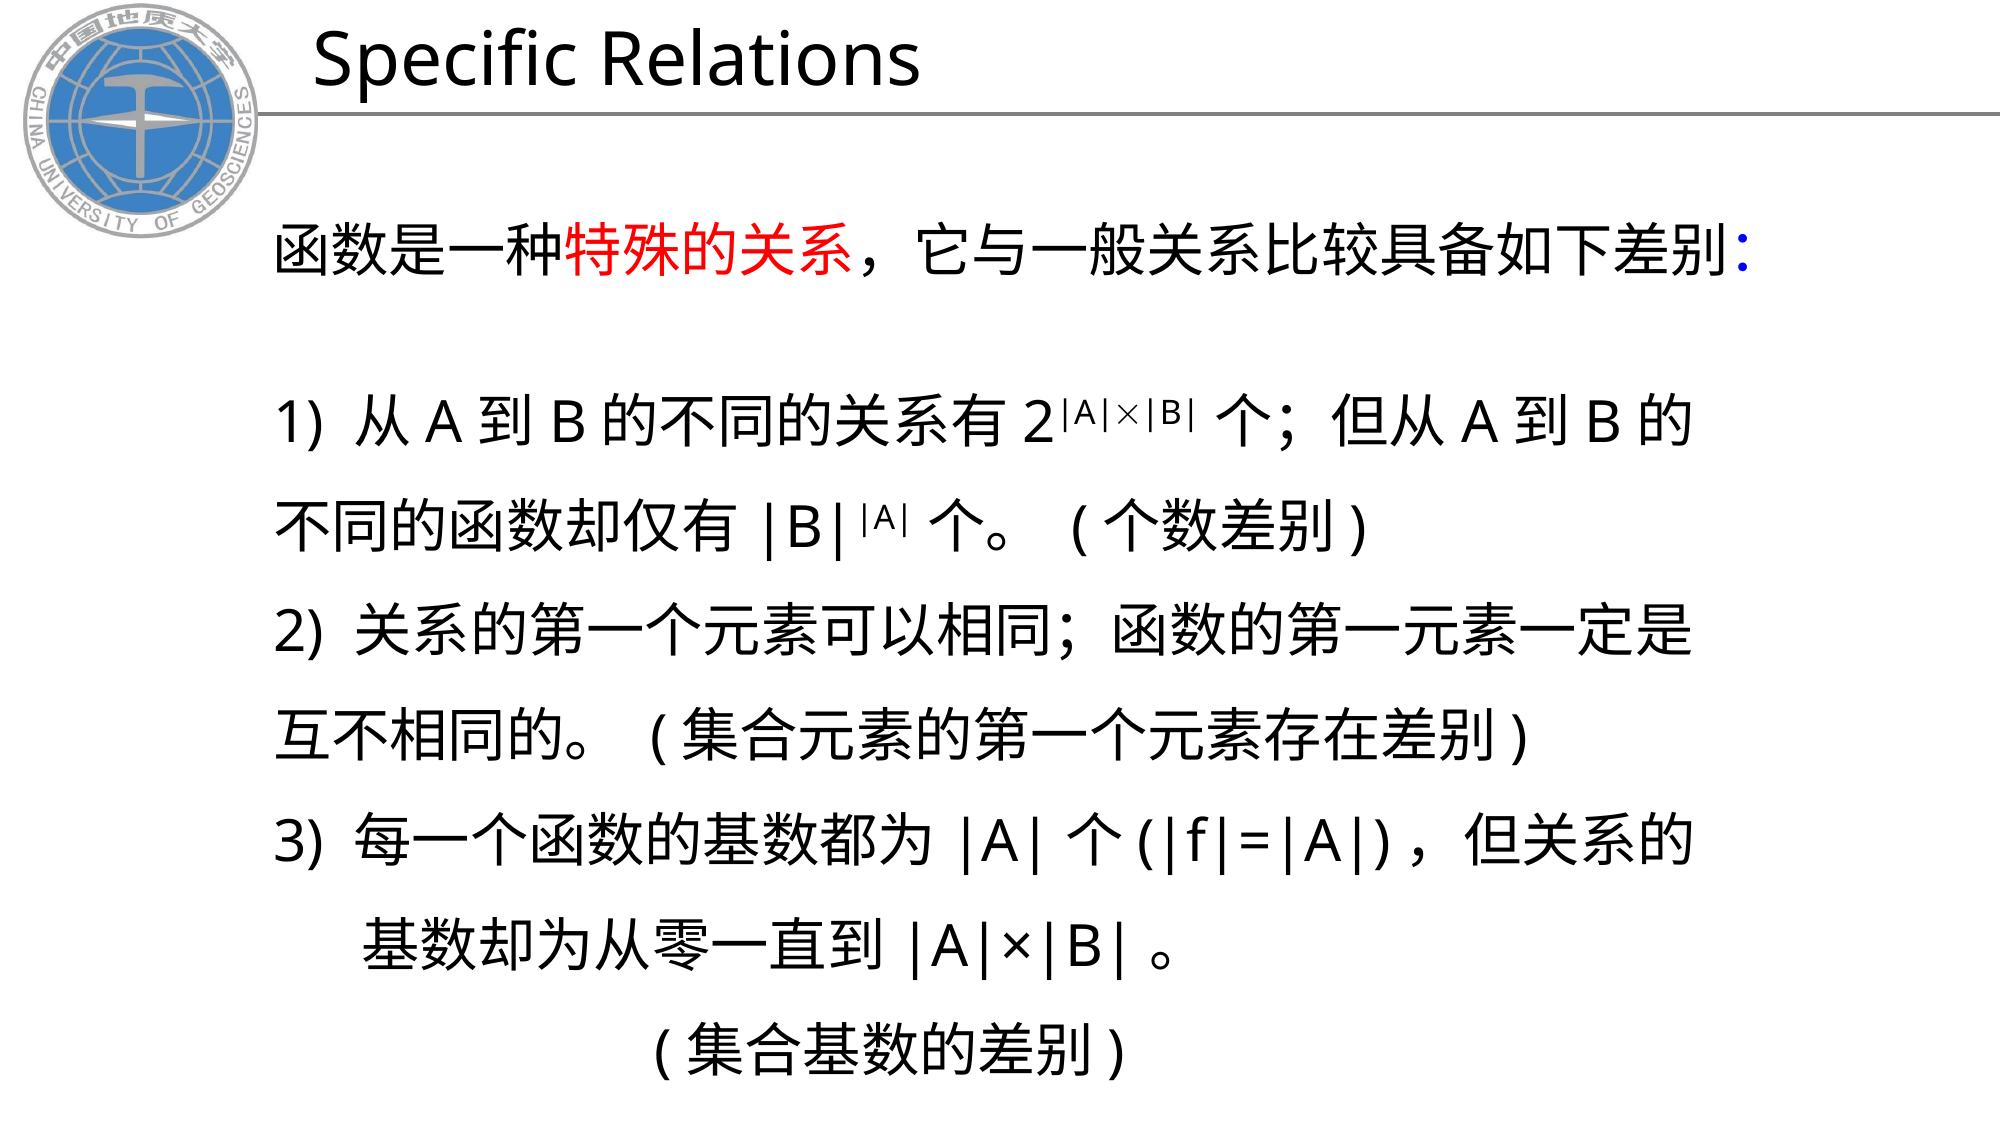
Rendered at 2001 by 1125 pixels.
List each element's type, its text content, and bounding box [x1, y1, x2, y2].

text_box Specific Relations [278, 3, 1224, 109]
picture [21, 3, 258, 239]
text_box 函数是一种特殊的关系，它与一般关系比较具备如下差别： [257, 214, 1798, 383]
text_box 1) 从A到B的不同的关系有2|A||B|个；但从A到B的不同的函数却仅有|B||A|个。 (个数差别) 2) 关系的第一个元素可以相同；函数的第一元素一定是互不相同的。 (集合元素的第一个元素存在差别) 3) 每一个函数的基数都为|A|个(|f|=|A|)，但关系的基数却为从零一直到|A|×|B|。 (集合基数的差别) [267, 342, 1743, 1090]
